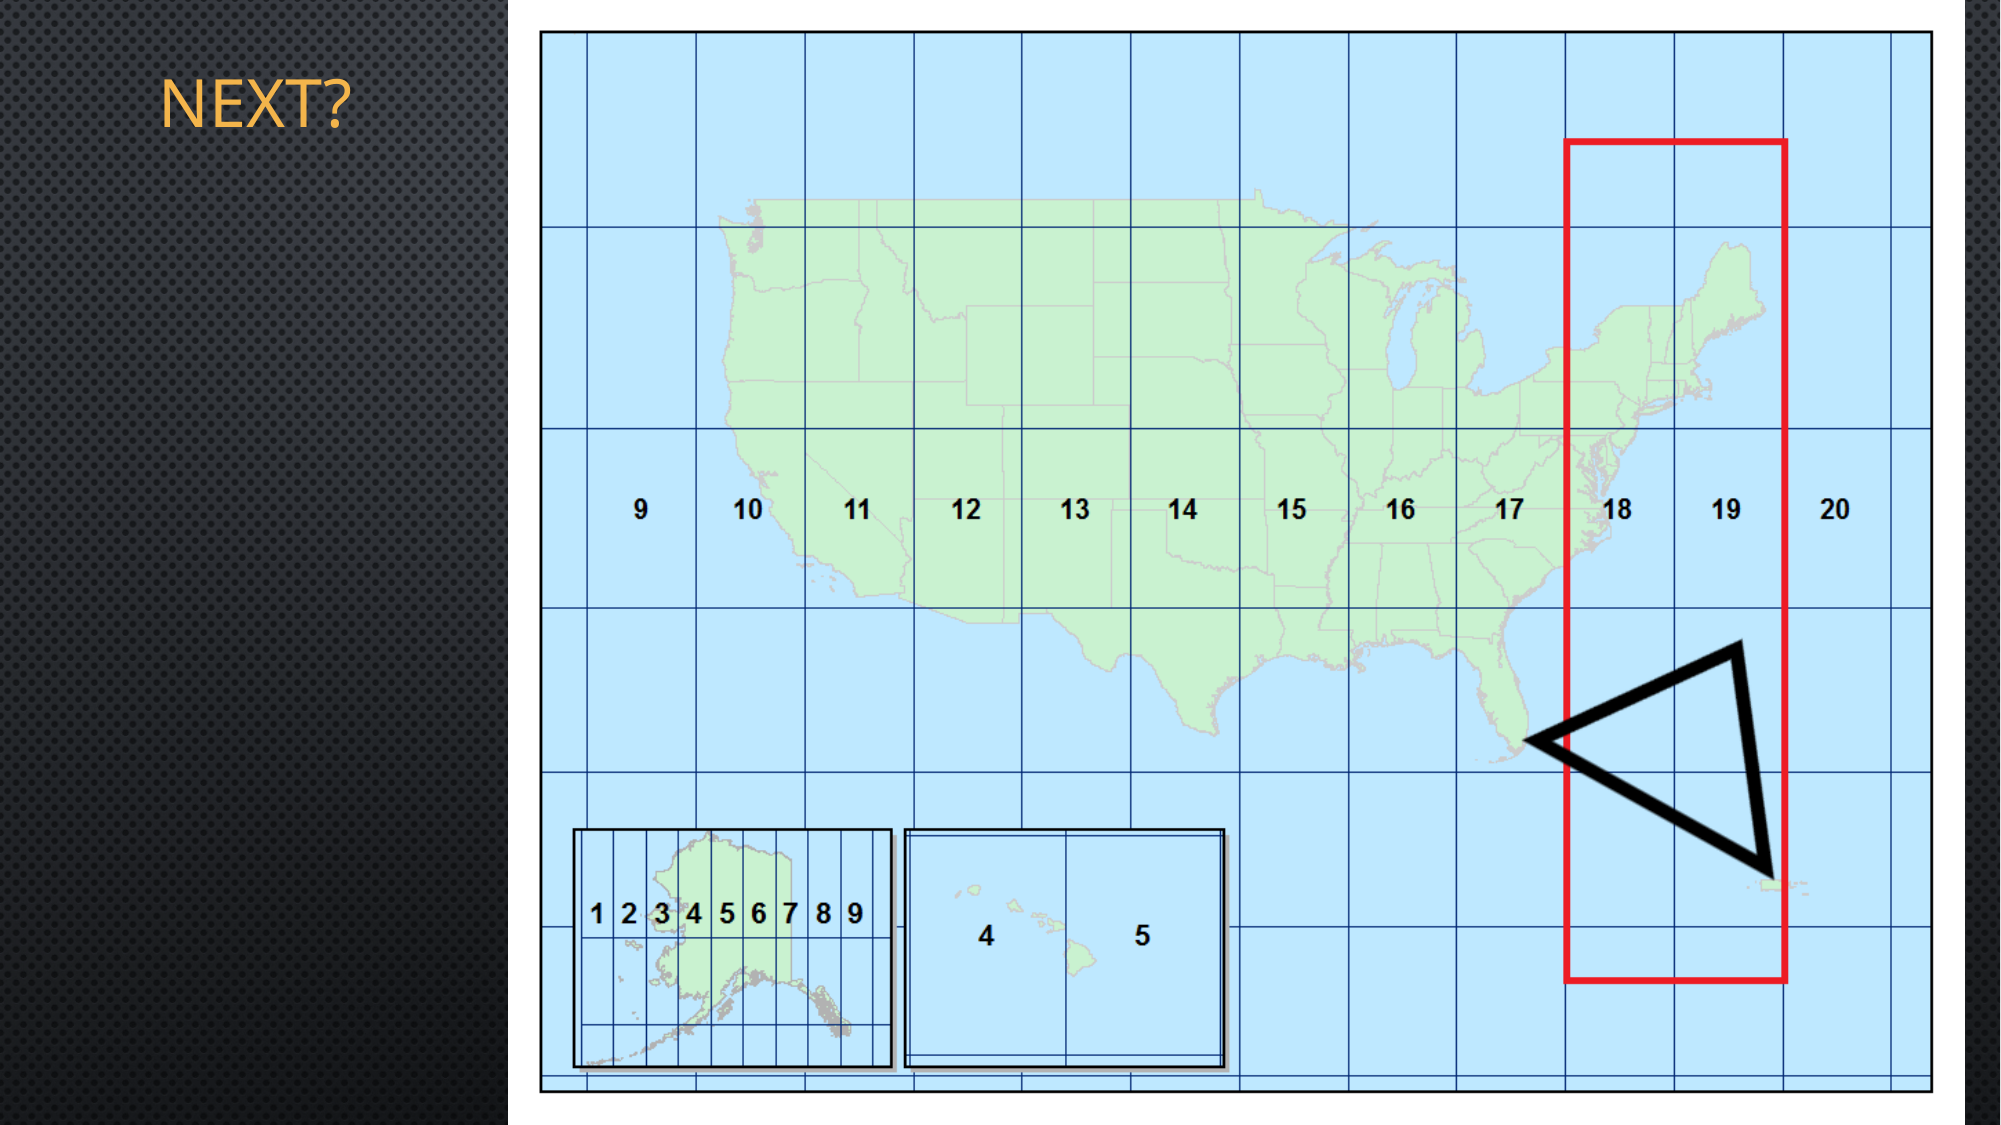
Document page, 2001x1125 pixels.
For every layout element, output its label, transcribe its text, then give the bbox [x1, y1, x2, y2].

picture [508, 0, 1965, 1125]
title Next? [143, 32, 508, 170]
